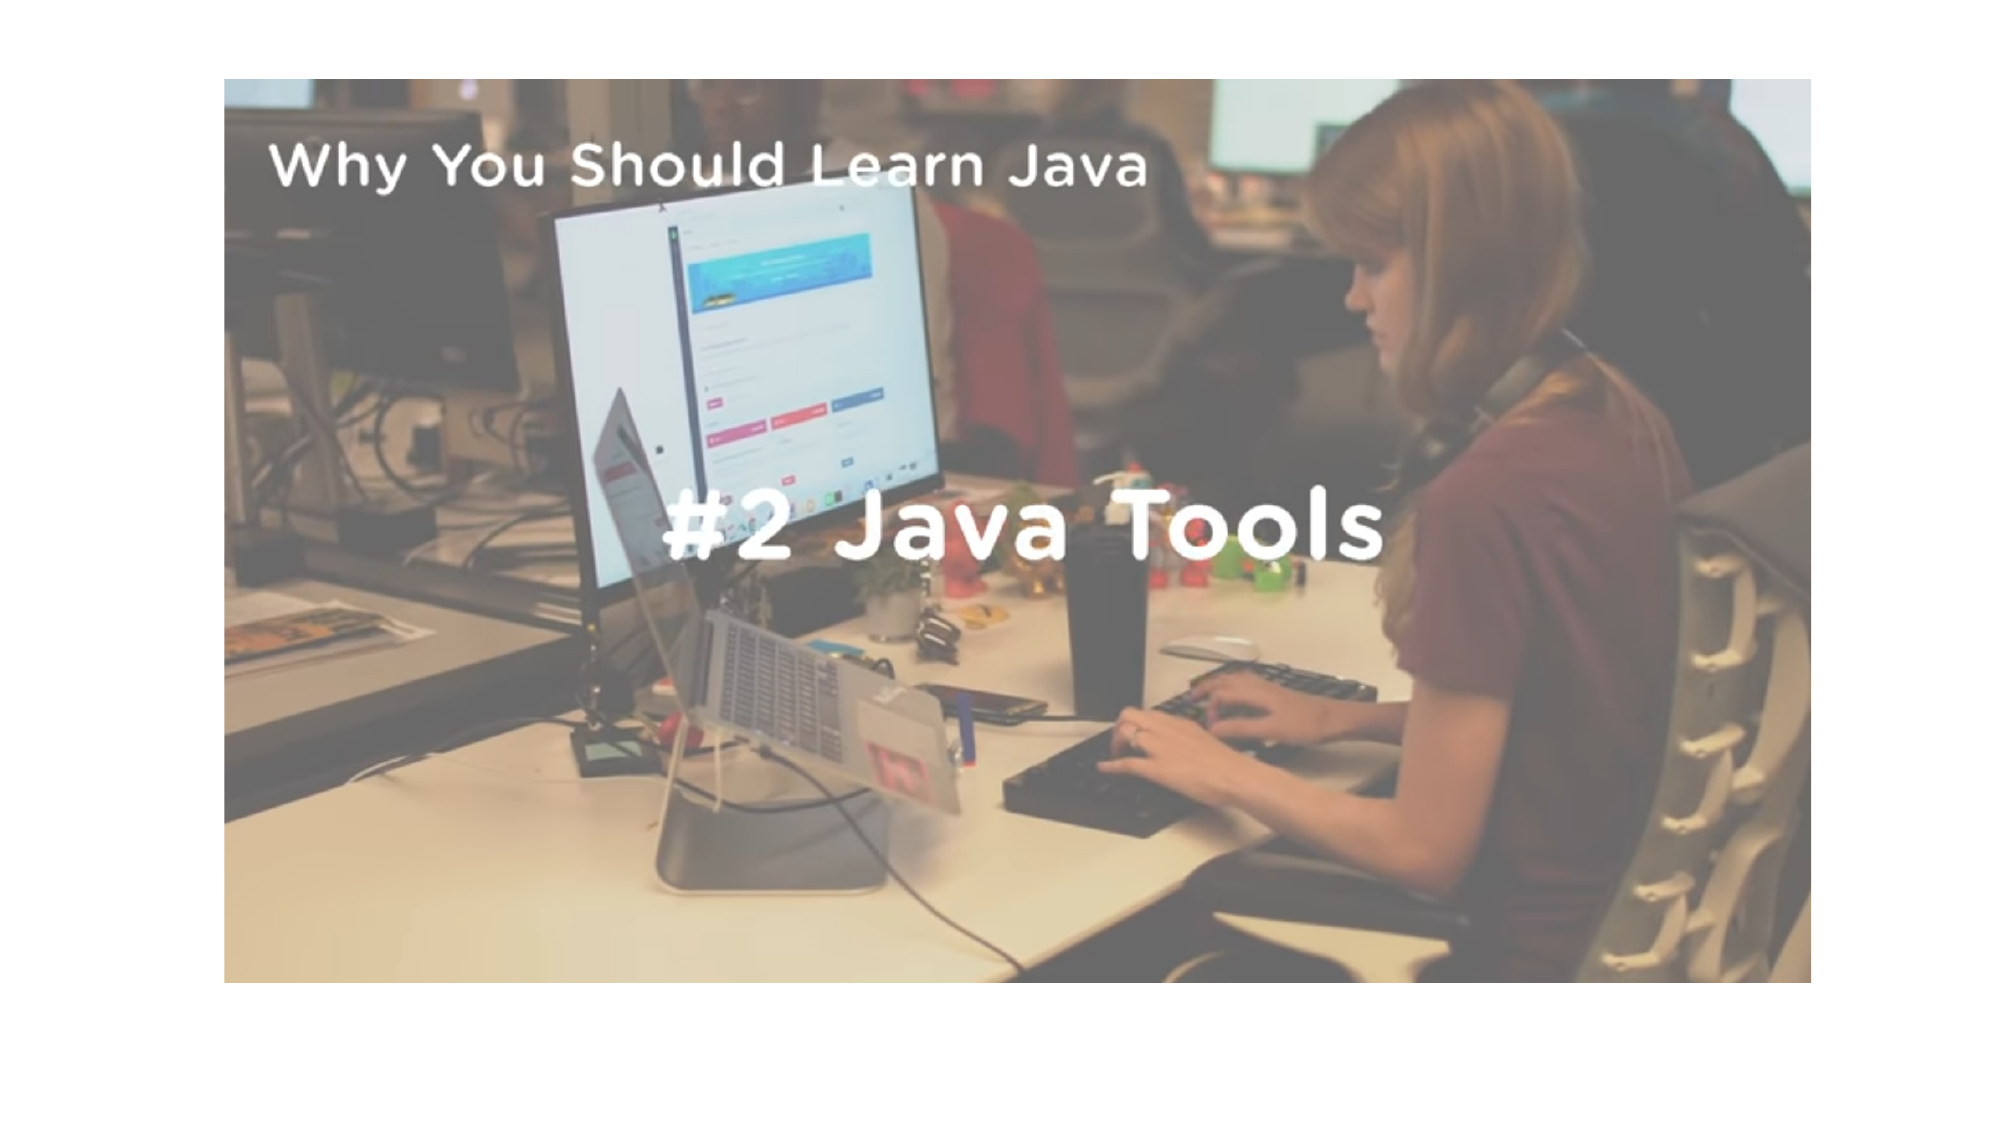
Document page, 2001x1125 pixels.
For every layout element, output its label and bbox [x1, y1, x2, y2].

list [224, 79, 1812, 983]
